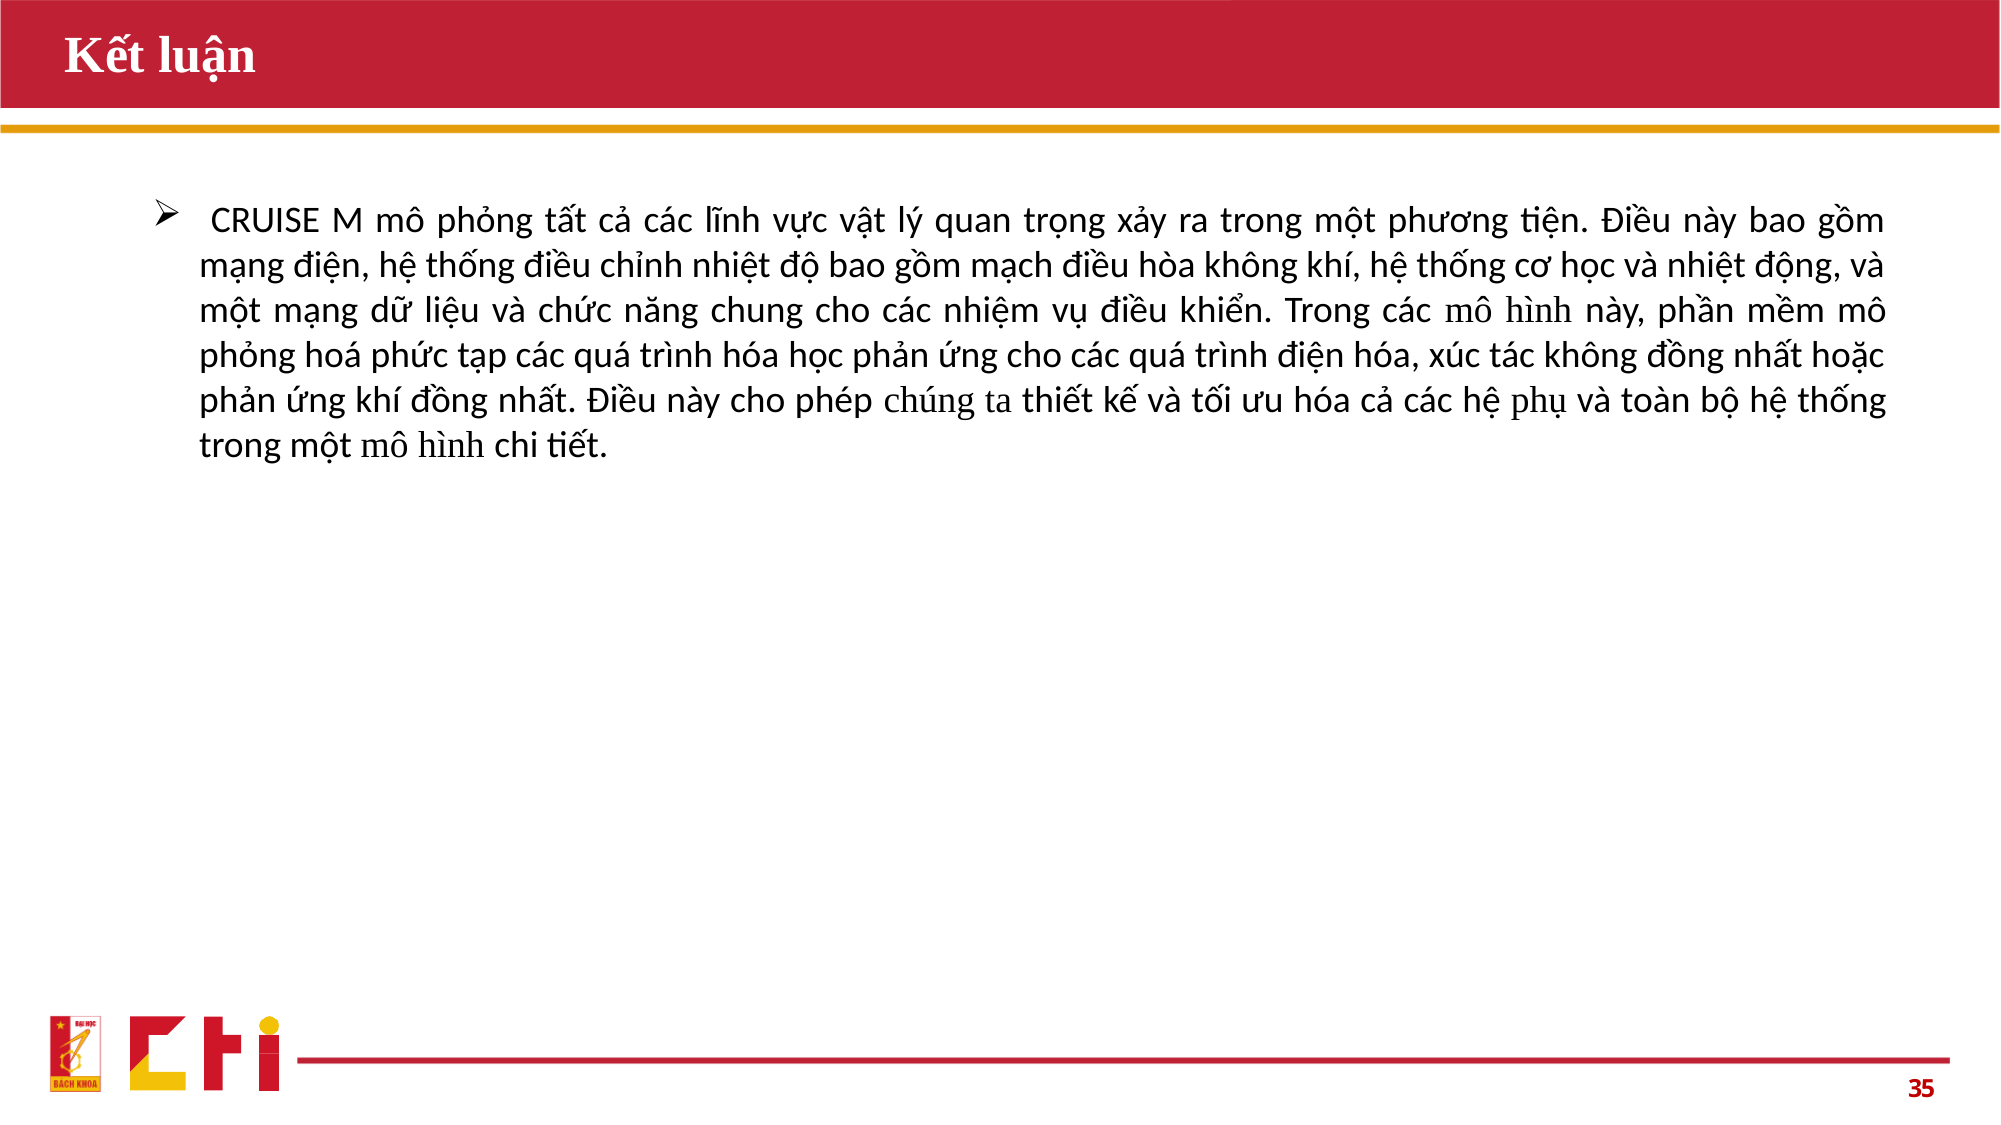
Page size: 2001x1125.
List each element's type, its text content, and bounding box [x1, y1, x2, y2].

text_box CRUISE M mô phỏng tất cả các lĩnh vực vật lý quan trọng xảy ra trong một phương tiện. Điều này bao gồm mạng điện, hệ thống điều chỉnh nhiệt độ bao gồm mạch điều hòa không khí, hệ thống cơ học và nhiệt động, và một mạng dữ liệu và chức năng chung cho các nhiệm vụ điều khiển. Trong các mô hình này, phần mềm mô phỏng hoá phức tạp các quá trình hóa học phản ứng cho các quá trình điện hóa, xúc tác không đồng nhất hoặc phản ứng khí đồng nhất. Điều này cho phép chúng ta thiết kế và tối ưu hóa cả các hệ phụ và toàn bộ hệ thống trong một mô hình chi tiết. [137, 187, 1902, 473]
picture [0, 0, 2000, 1092]
slide_number 35 [1901, 1071, 1944, 1125]
text_box Kết luận [62, 18, 744, 84]
picture [259, 1016, 279, 1091]
